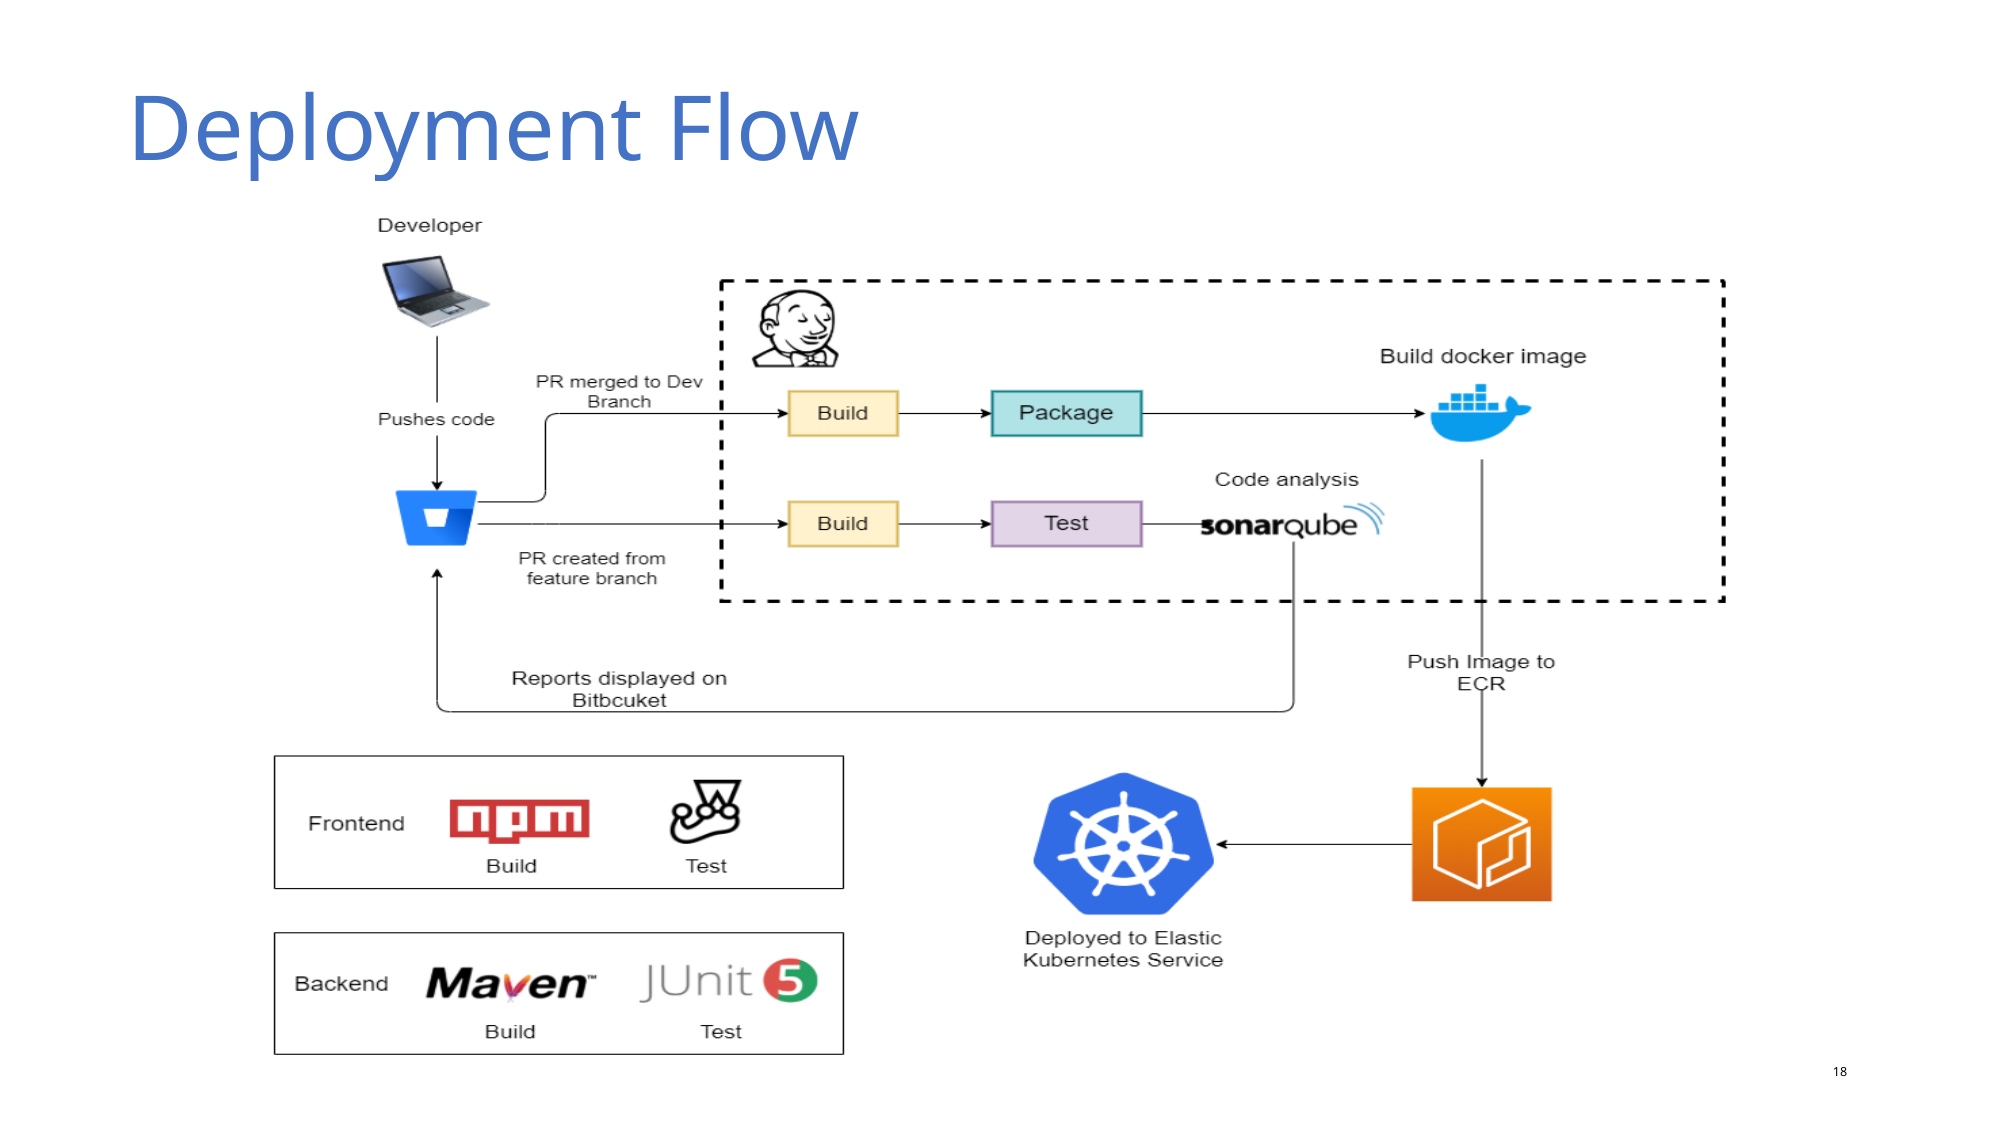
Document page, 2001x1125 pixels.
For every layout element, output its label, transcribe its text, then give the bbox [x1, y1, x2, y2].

picture [247, 181, 1753, 1077]
title Deployment Flow [112, 62, 1887, 186]
slide_number 18 [1412, 1042, 1863, 1103]
